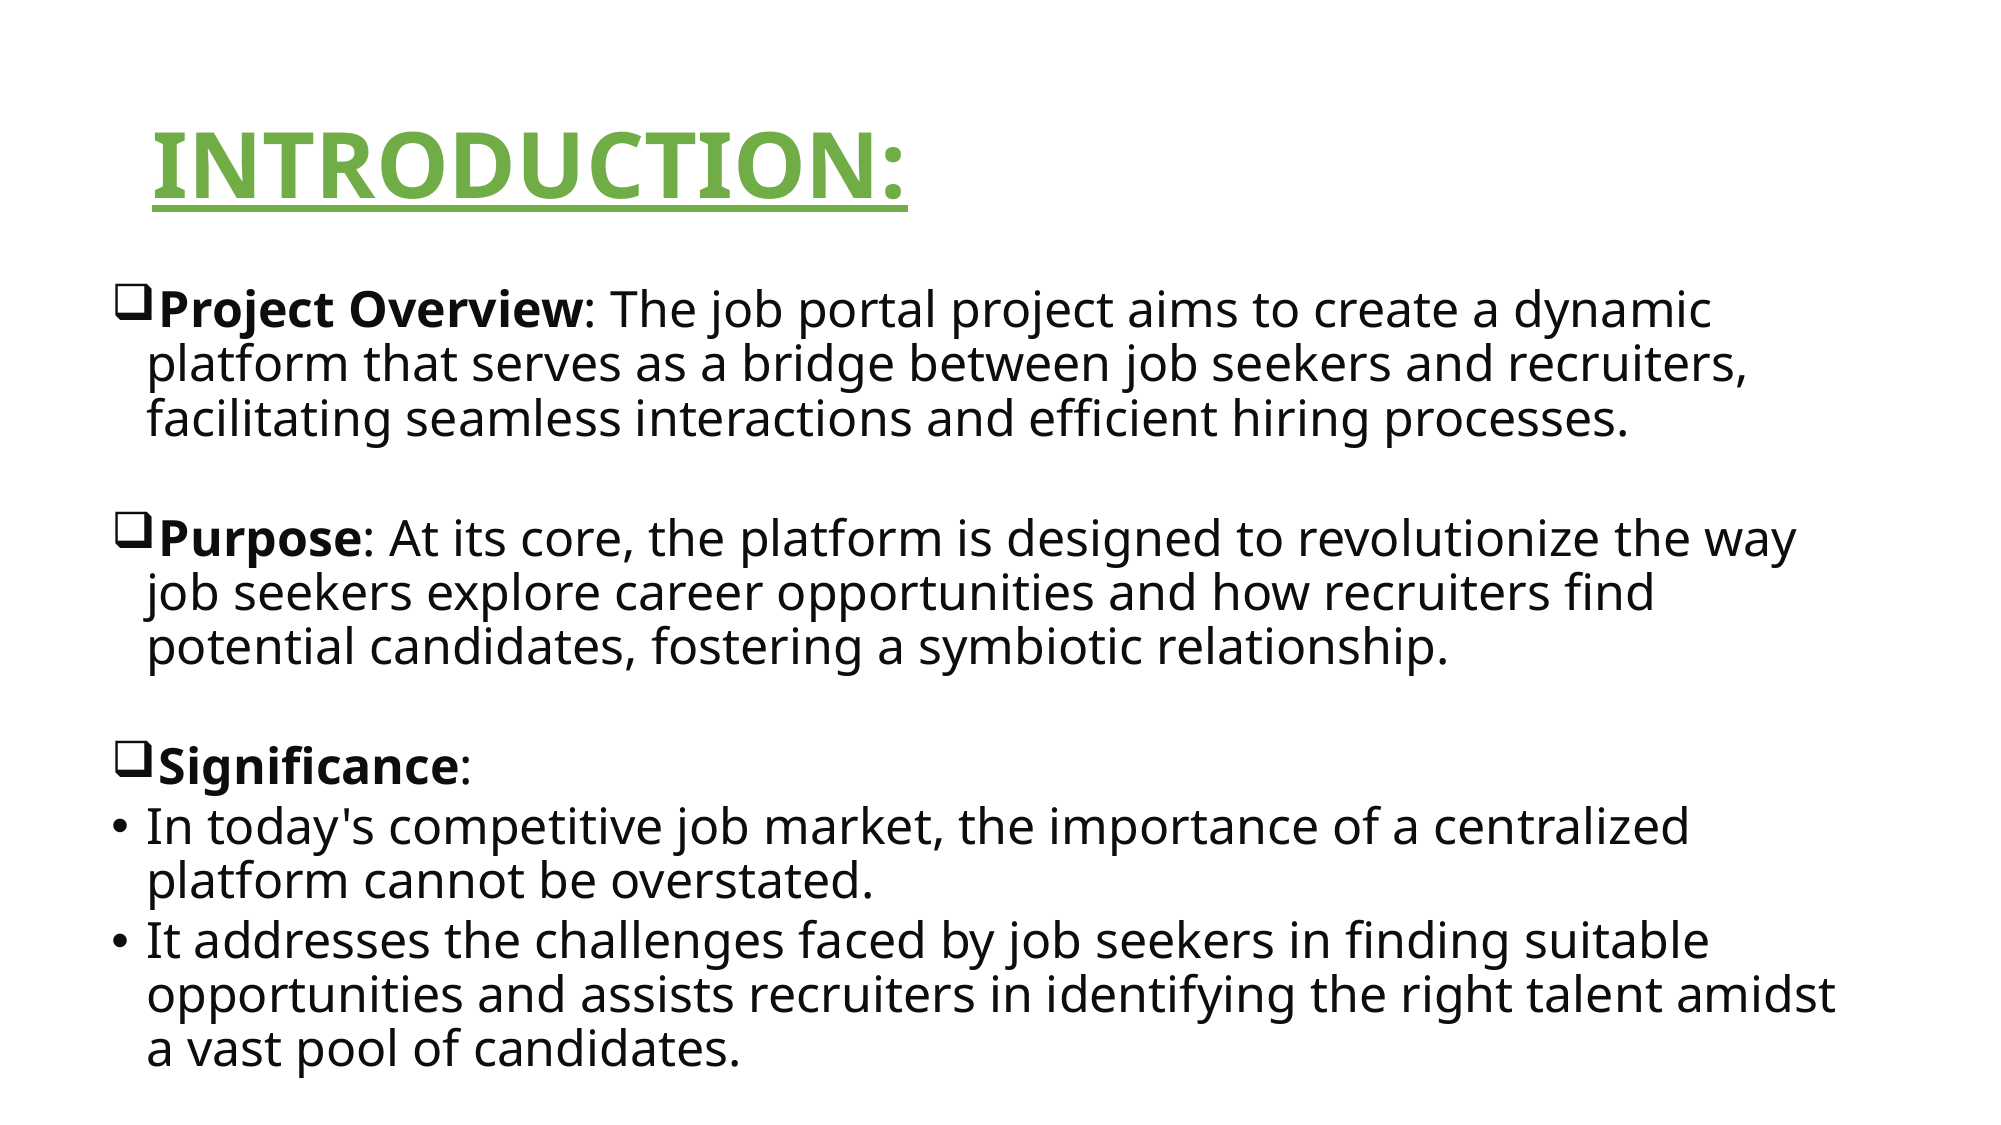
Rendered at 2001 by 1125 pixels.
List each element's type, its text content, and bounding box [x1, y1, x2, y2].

list Project Overview: The job portal project aims to create a dynamic platform that serves as a bridge between job seekers and recruiters, facilitating seamless interactions and efficient hiring processes. Purpose: At its core, the platform is designed to revolutionize the way job seekers explore career opportunities and how recruiters find potential candidates, fostering a symbiotic relationship. Significance: In today's competitive job market, the importance of a centralized platform cannot be overstated. It addresses the challenges faced by job seekers in finding suitable opportunities and assists recruiters in identifying the right talent amidst a vast pool of candidates. [96, 277, 1863, 1123]
title INTRODUCTION: [137, 59, 1863, 277]
